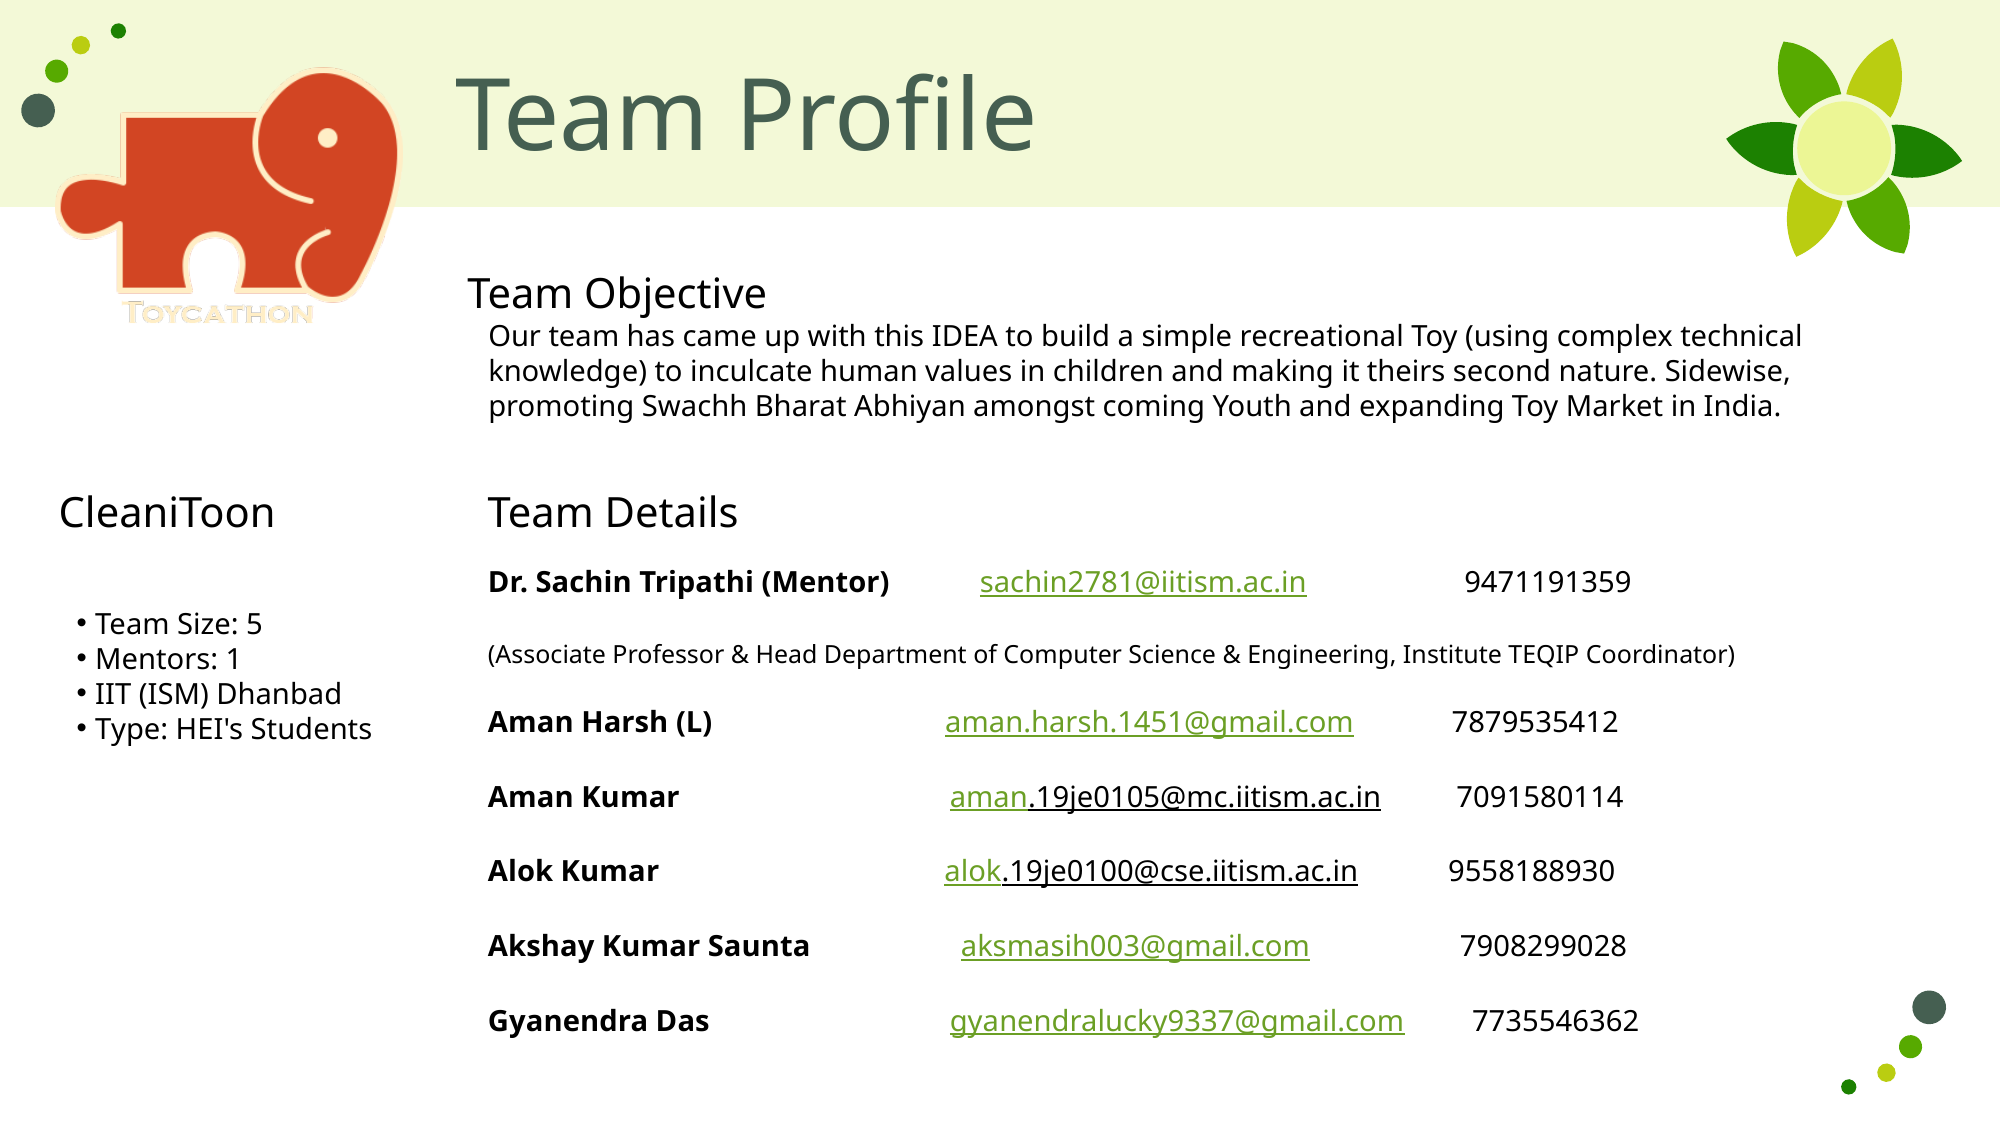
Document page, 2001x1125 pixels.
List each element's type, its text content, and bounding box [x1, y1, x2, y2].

text_box CleaniToon [43, 478, 291, 544]
text_box Dr. Sachin Tripathi (Mentor) sachin2781@iitism.ac.in 9471191359 (Associate Professor & Head Department of Computer Science & Engineering, Institute TEQIP Coordinator) Aman Harsh (L) aman.harsh.1451@gmail.com 7879535412 Aman Kumar aman.19je0105@mc.iitism.ac.in 7091580114 Alok Kumar alok.19je0100@cse.iitism.ac.in 9558188930 Akshay Kumar Saunta aksmasih003@gmail.com 7908299028 Gyanendra Das gyanendralucky9337@gmail.com 7735546362 [472, 556, 1778, 1120]
title Team Profile [439, 56, 1654, 181]
text_box [0, 0, 2000, 208]
picture [55, 64, 403, 329]
text_box Our team has came up with this IDEA to build a simple recreational Toy (using complex technical knowledge) to inculcate human values in children and making it theirs second nature. Sidewise, promoting Swachh Bharat Abhiyan amongst coming Youth and expanding Toy Market in India. [473, 310, 1839, 431]
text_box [1841, 990, 1947, 1095]
text_box Team Objective [452, 259, 782, 324]
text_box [21, 23, 127, 128]
text_box Team Details [472, 478, 952, 544]
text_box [1732, 36, 1956, 259]
text_box Team Size: 5 Mentors: 1 IIT (ISM) Dhanbad Type: HEI's Students [61, 597, 441, 753]
